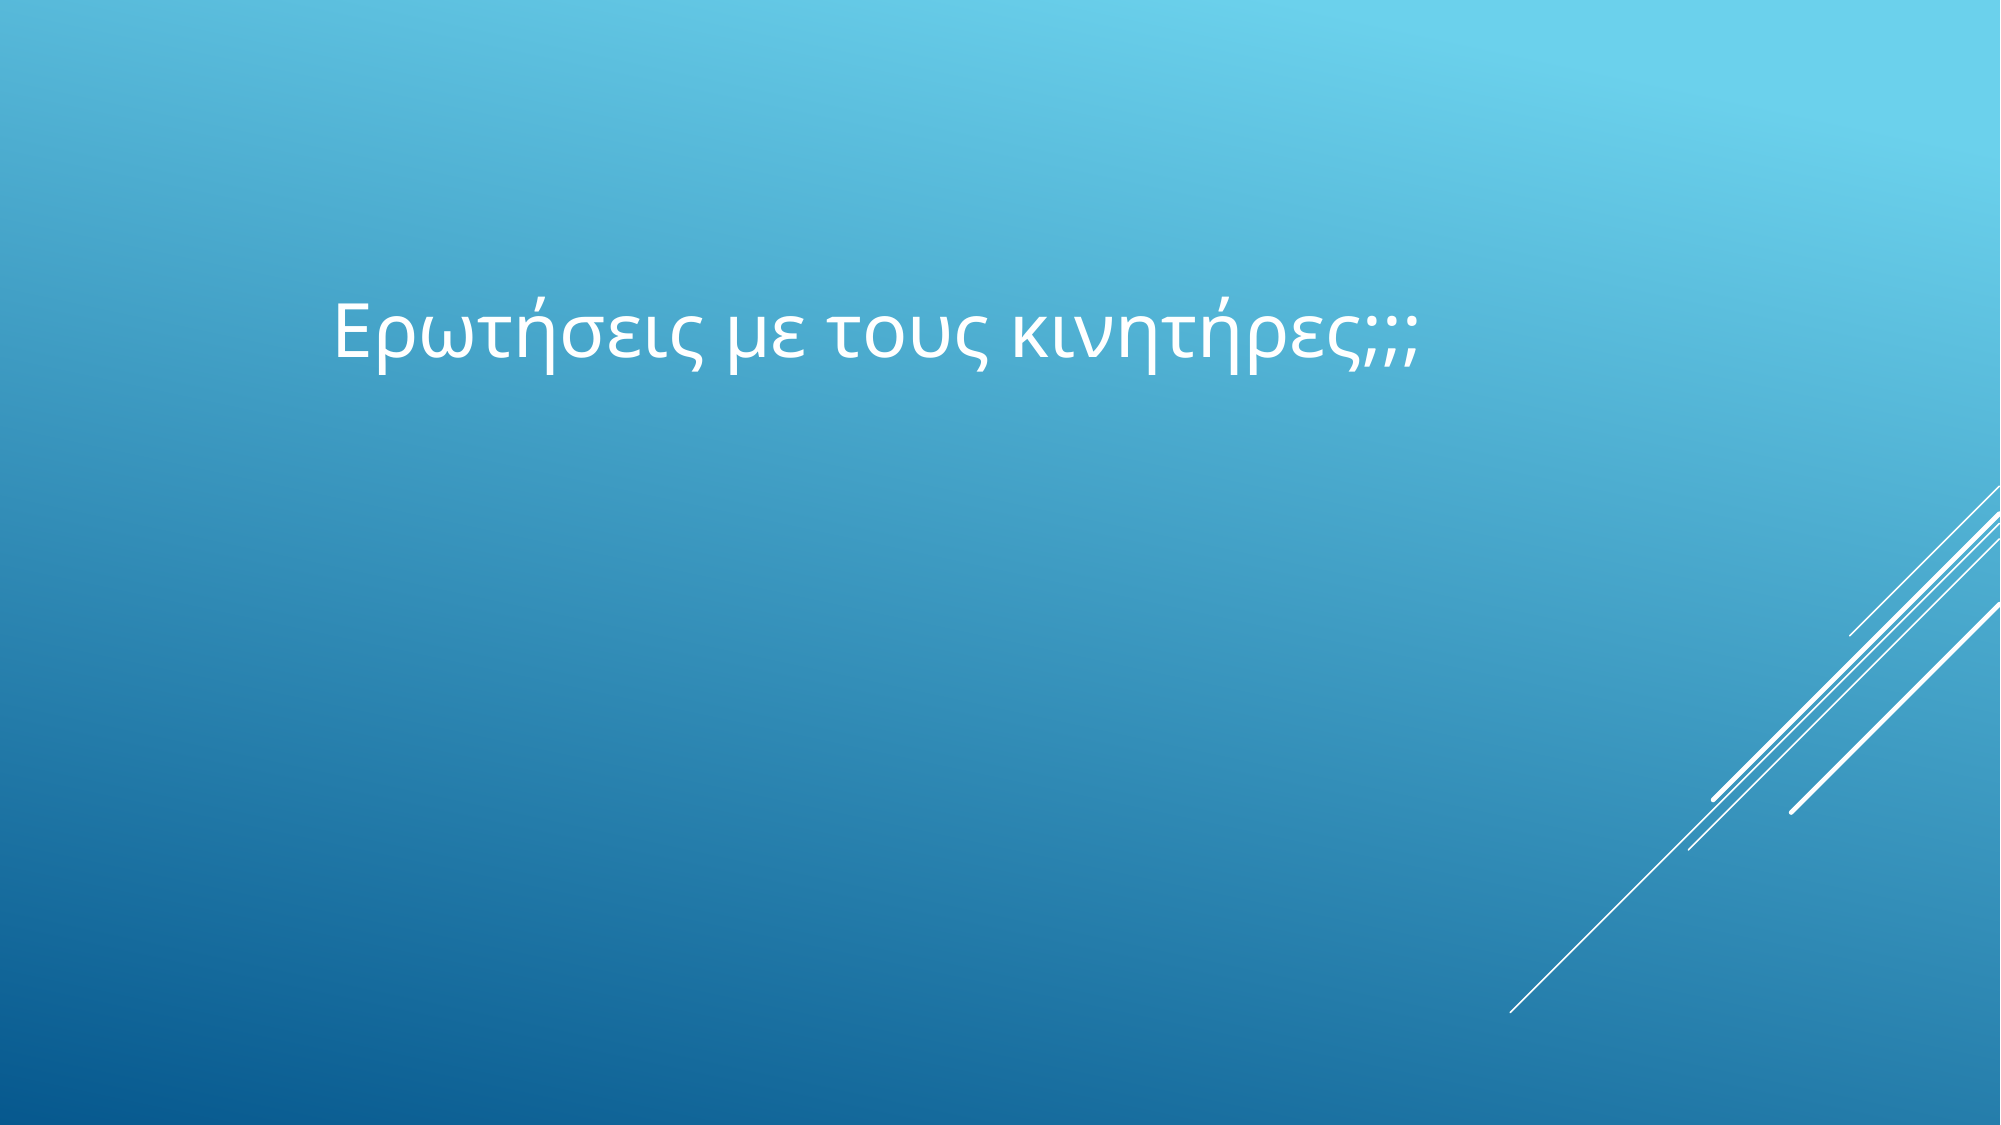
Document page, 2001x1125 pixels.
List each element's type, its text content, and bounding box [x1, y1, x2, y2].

text_box Ερωτήσεις με τους κινητήρες;;; [317, 275, 1682, 381]
